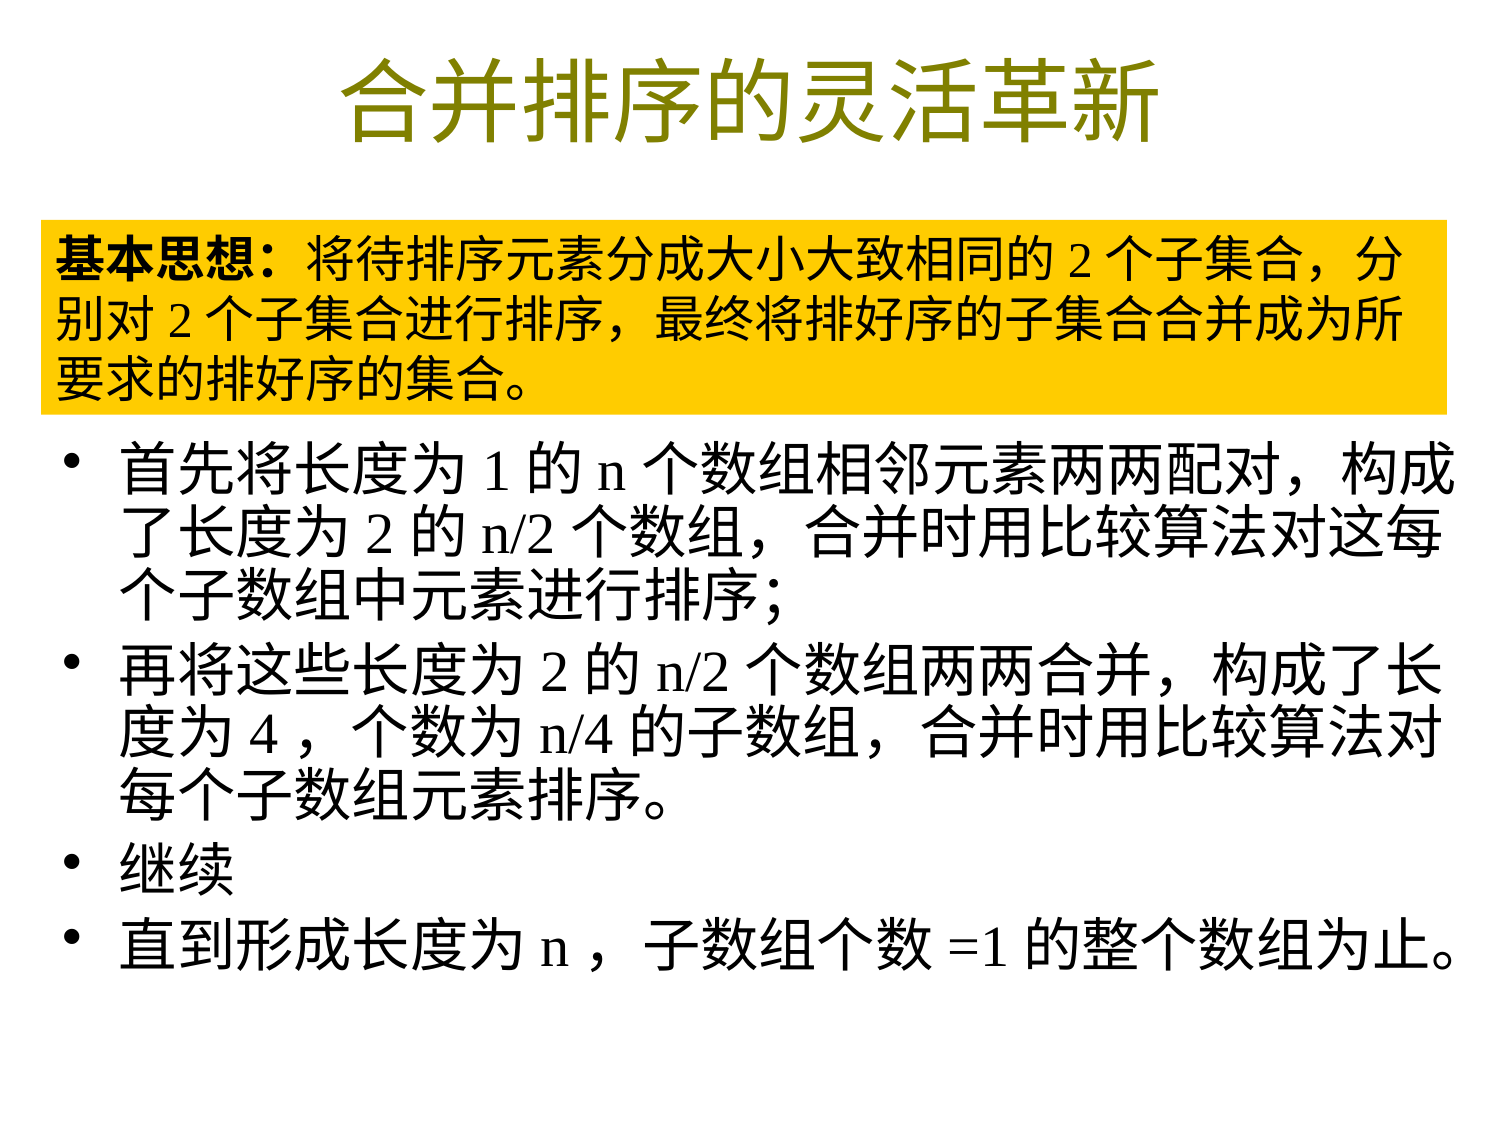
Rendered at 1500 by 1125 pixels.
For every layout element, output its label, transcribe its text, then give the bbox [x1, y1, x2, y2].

title 合并排序的灵活革新 [112, 24, 1388, 173]
list 首先将长度为1的n个数组相邻元素两两配对，构成了长度为2的n/2个数组，合并时用比较算法对这每个子数组中元素进行排序； 再将这些长度为2的n/2个数组两两合并，构成了长度为4，个数为n/4的子数组，合并时用比较算法对每个子数组元素排序。 继续 直到形成长度为n，子数组个数=1的整个数组为止。 [47, 432, 1500, 1000]
text_box 基本思想：将待排序元素分成大小大致相同的2个子集合，分别对2个子集合进行排序，最终将排好序的子集合合并成为所要求的排好序的集合。 [41, 219, 1447, 415]
